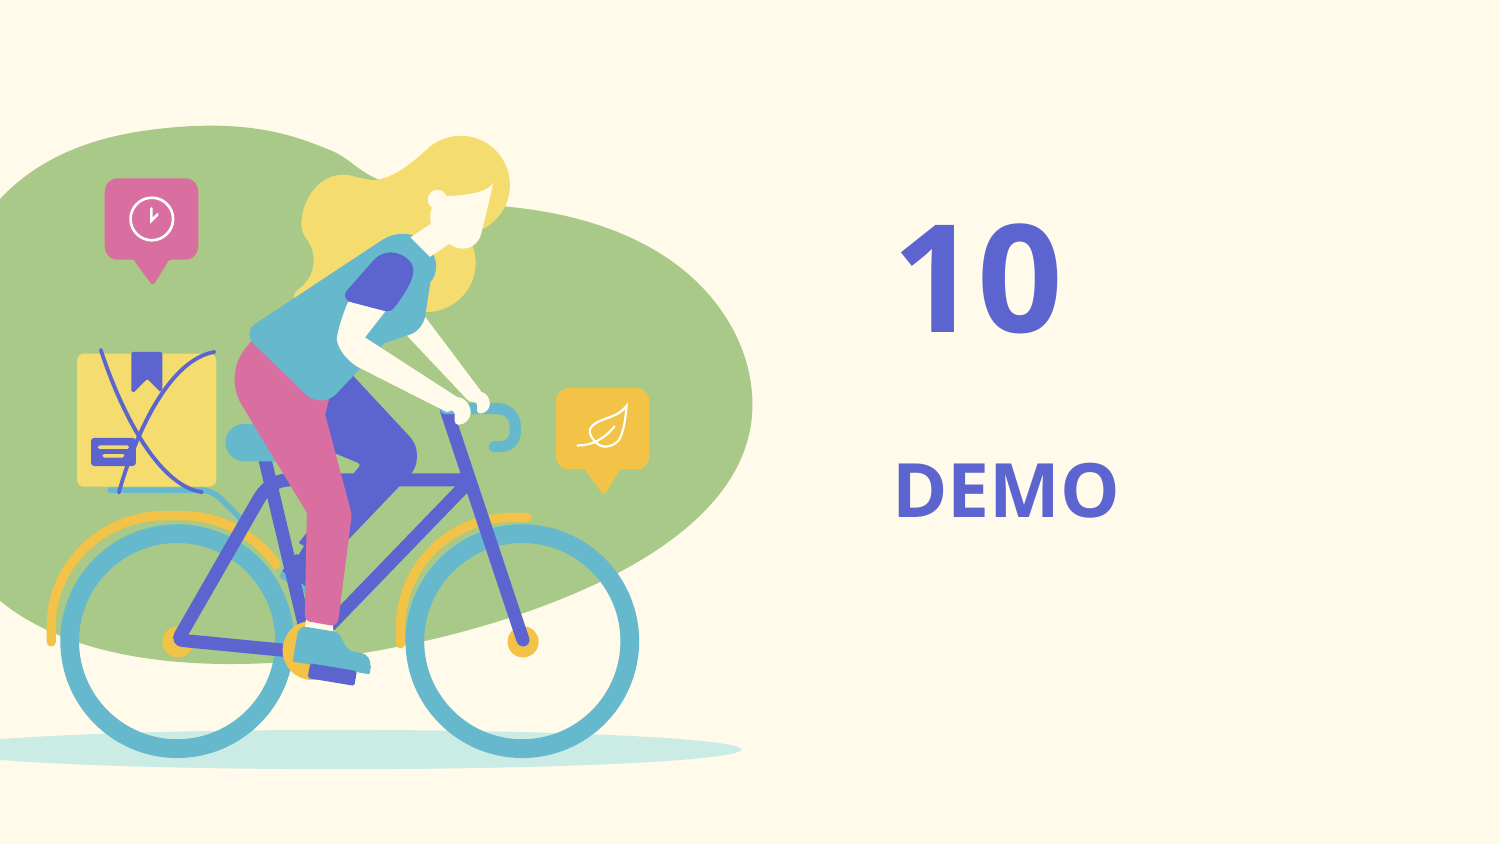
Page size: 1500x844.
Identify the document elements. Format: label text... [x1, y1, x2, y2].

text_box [46, 135, 650, 759]
text_box [0, 736, 42, 763]
title DEMO [877, 356, 1383, 548]
text_box [654, 737, 742, 762]
text_box [654, 249, 753, 552]
text_box [0, 165, 41, 628]
title 10 [877, 207, 1383, 338]
text_box [125, 125, 284, 134]
